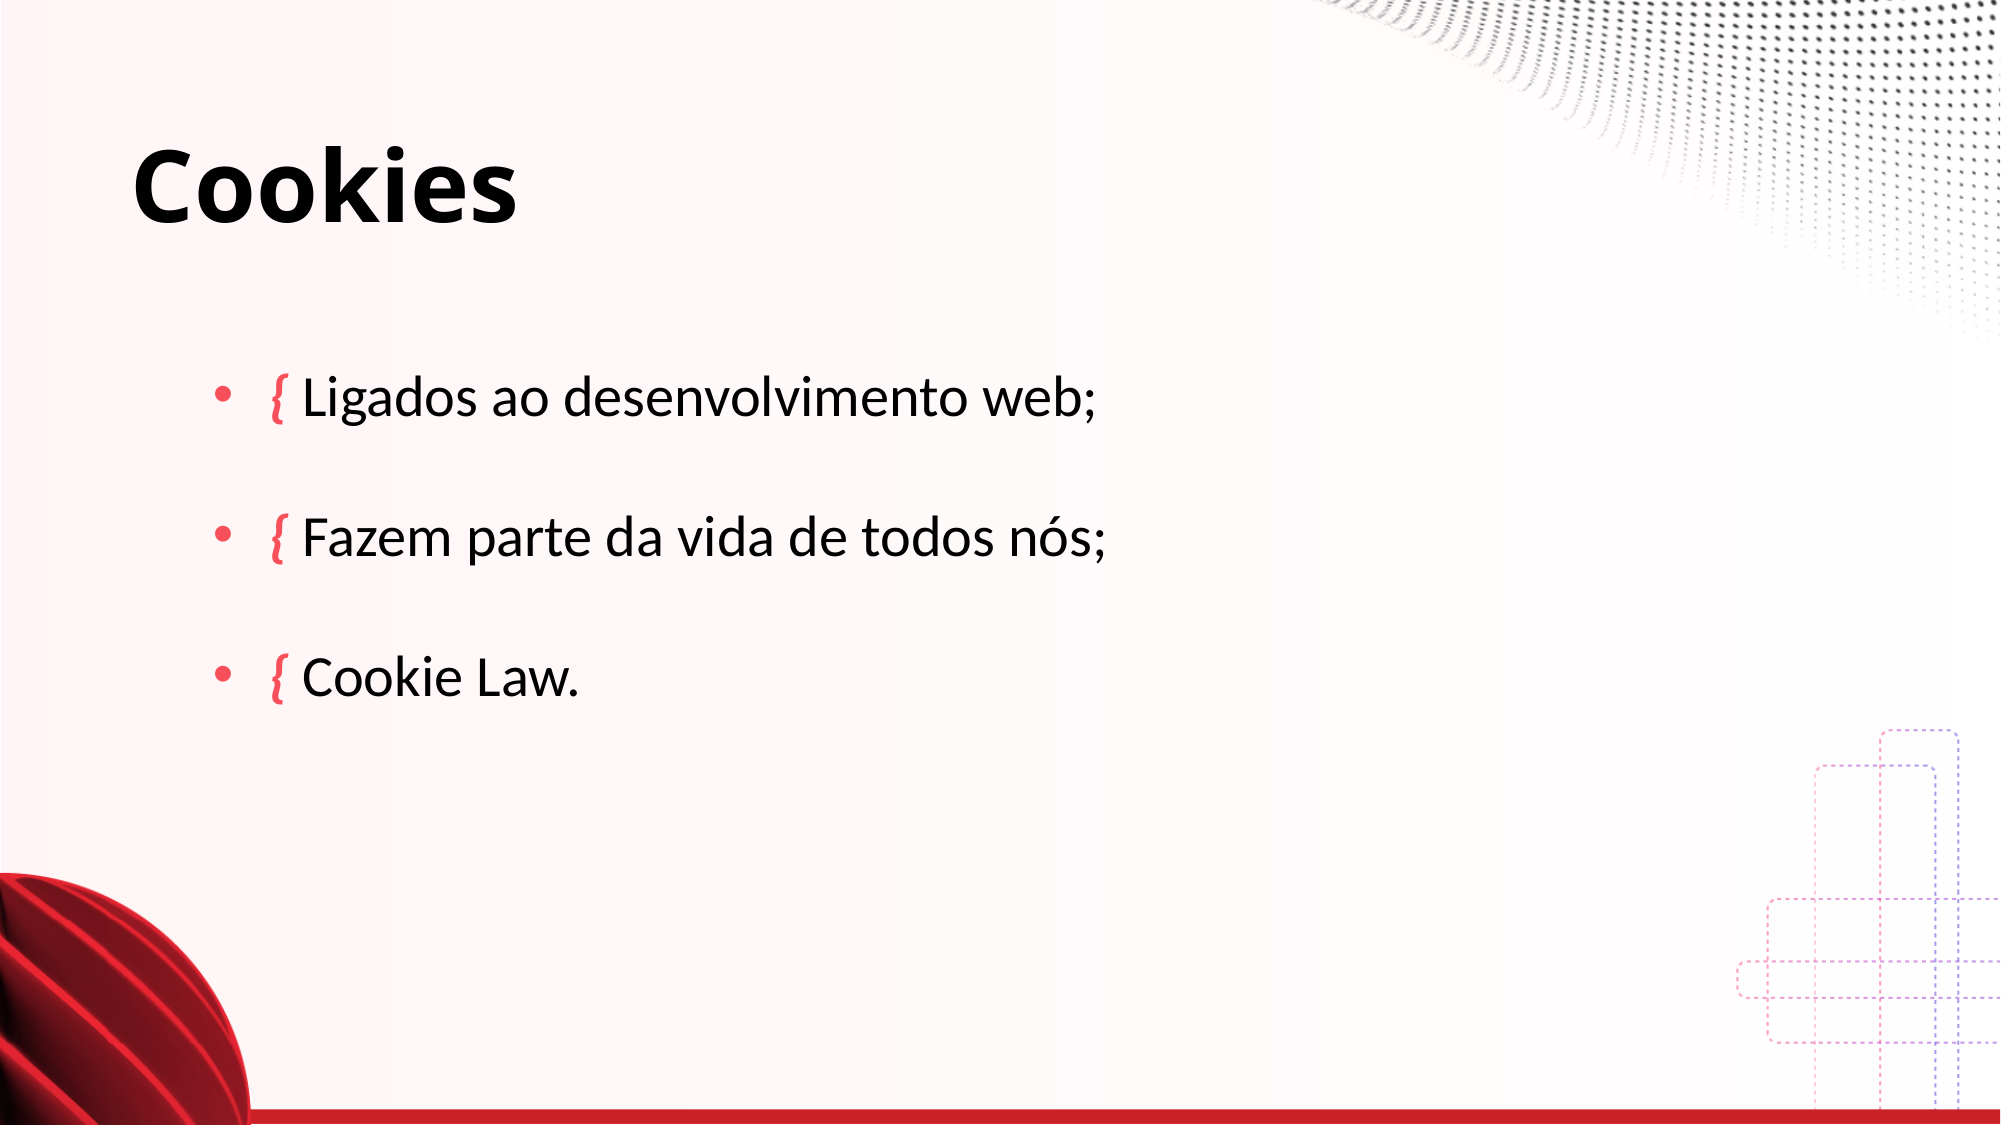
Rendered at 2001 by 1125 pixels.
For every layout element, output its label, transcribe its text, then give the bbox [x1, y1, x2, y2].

text_box { Ligados ao desenvolvimento web; { Fazem parte da vida de todos nós; { Cookie Law. [198, 281, 1124, 716]
picture [0, 0, 2001, 1125]
text_box [1032, 793, 1801, 975]
title Cookies [115, 114, 1616, 252]
